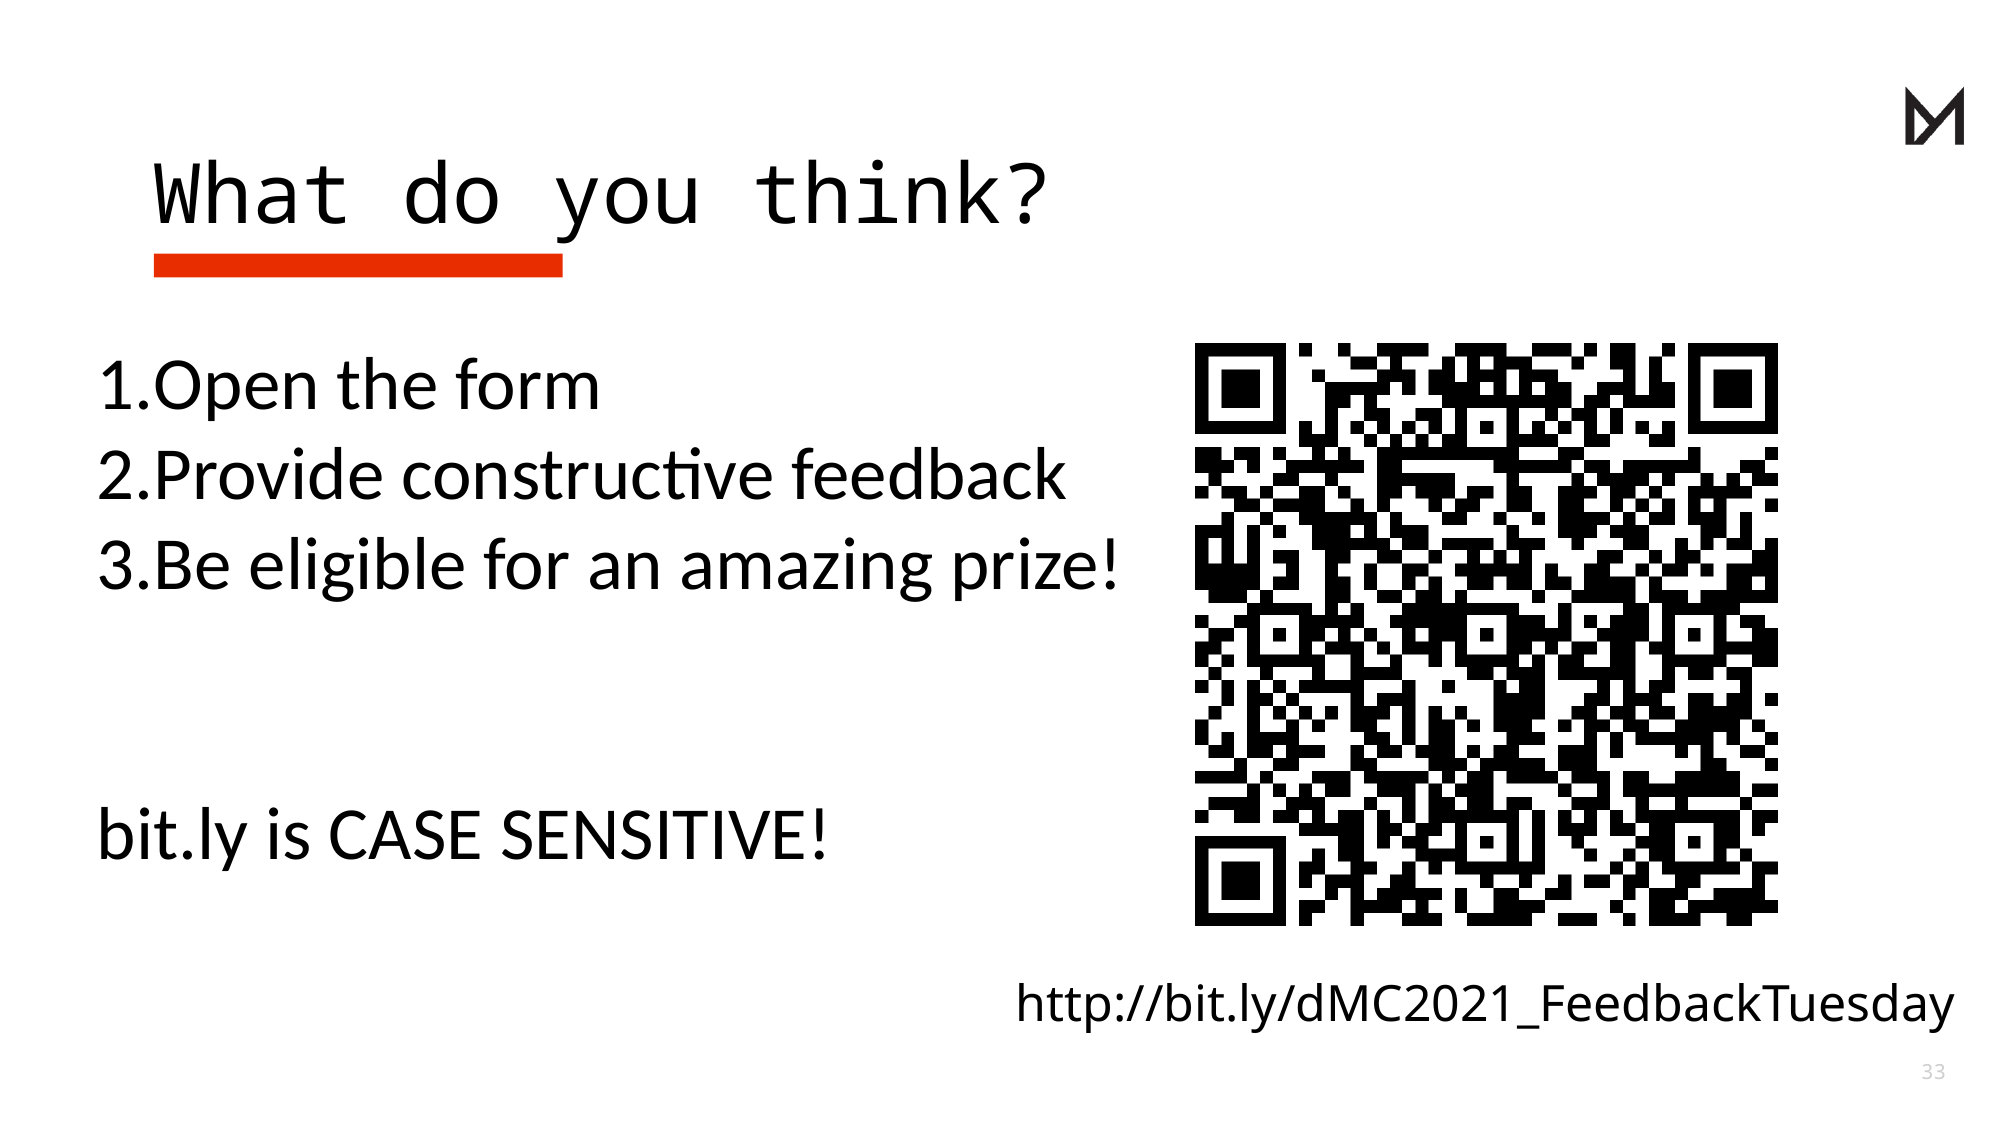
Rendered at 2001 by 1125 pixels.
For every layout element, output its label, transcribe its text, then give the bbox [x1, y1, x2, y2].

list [1195, 343, 1778, 926]
text_box http://bit.ly/dMC2021_FeedbackTuesday [1000, 964, 1971, 1040]
title What do you think? [137, 87, 1863, 306]
slide_number 33 [1903, 1043, 1964, 1103]
text_box Open the form Provide constructive feedback Be eligible for an amazing prize! bit.ly is CASE SENSITIVE! [82, 327, 1140, 882]
picture [1903, 84, 1966, 147]
